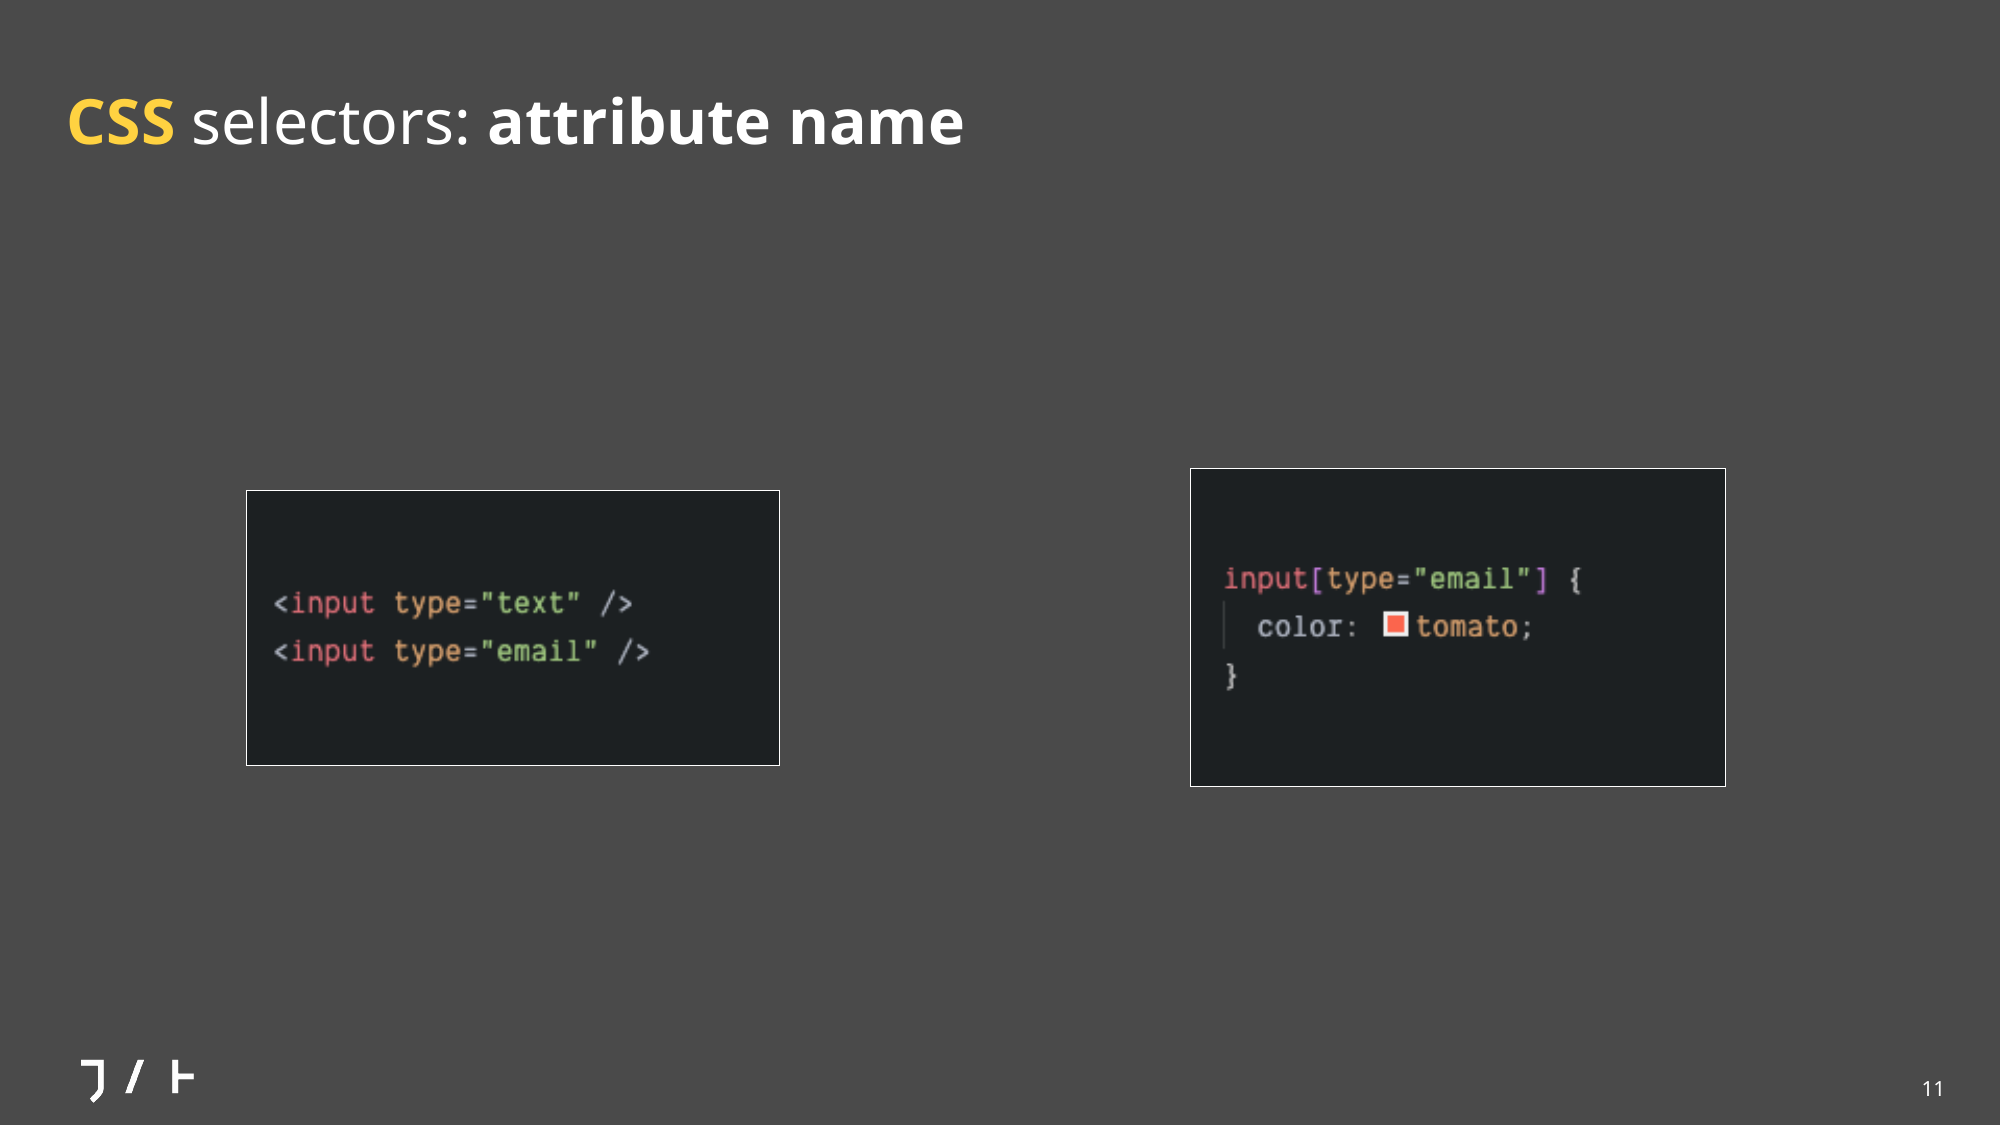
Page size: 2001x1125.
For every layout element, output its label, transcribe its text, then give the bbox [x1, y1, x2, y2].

slide_number 11 [1903, 1070, 1963, 1110]
picture [66, 1041, 205, 1115]
title CSS selectors: attribute name [66, 55, 1904, 157]
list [246, 490, 780, 766]
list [1189, 468, 1726, 787]
